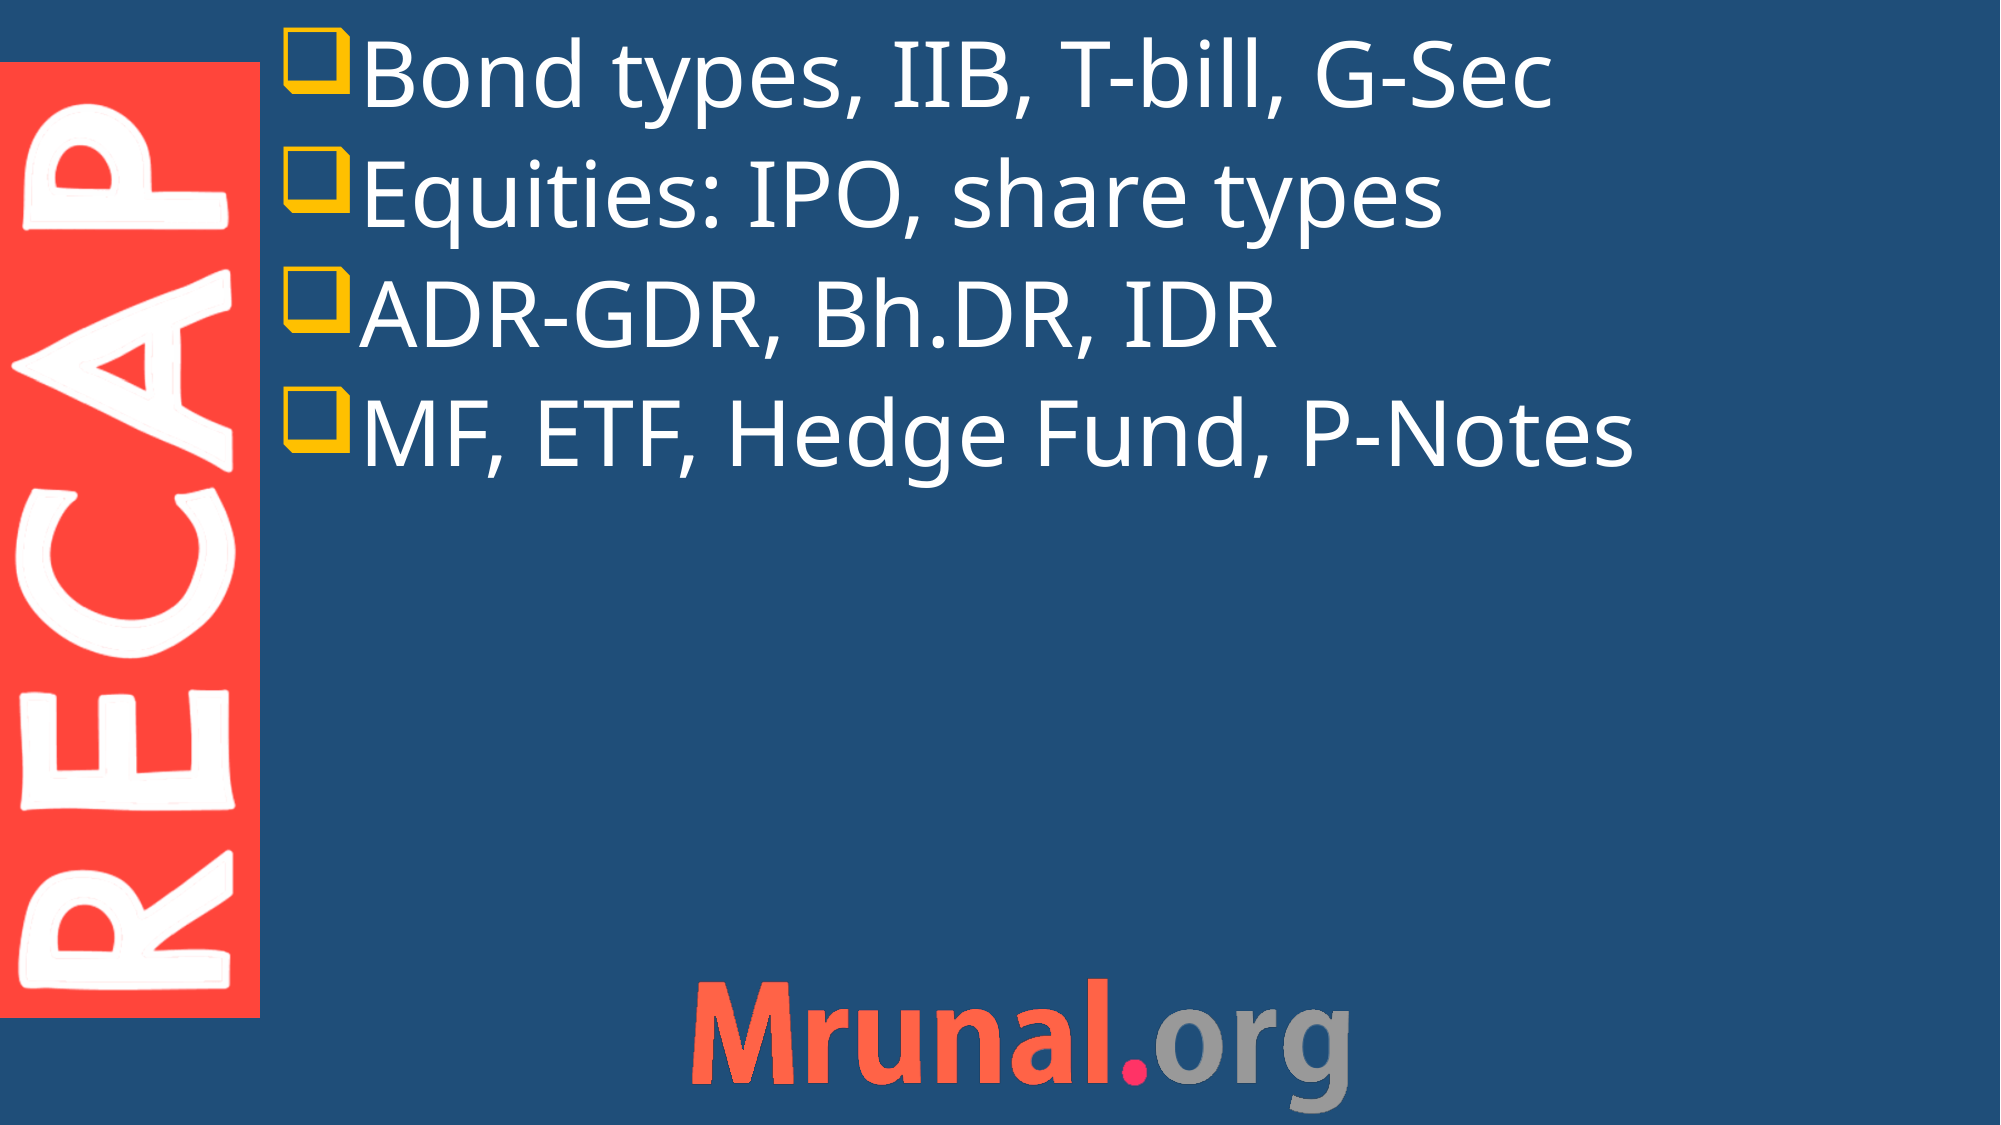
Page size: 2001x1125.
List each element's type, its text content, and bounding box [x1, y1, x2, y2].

list Bond types, IIB, T-bill, G-Sec Equities: IPO, share types ADR-GDR, Bh.DR, IDR MF, ETF, Hedge Fund, P-Notes [261, 20, 1909, 1014]
picture [683, 1014, 1354, 1125]
picture [0, 63, 260, 1017]
